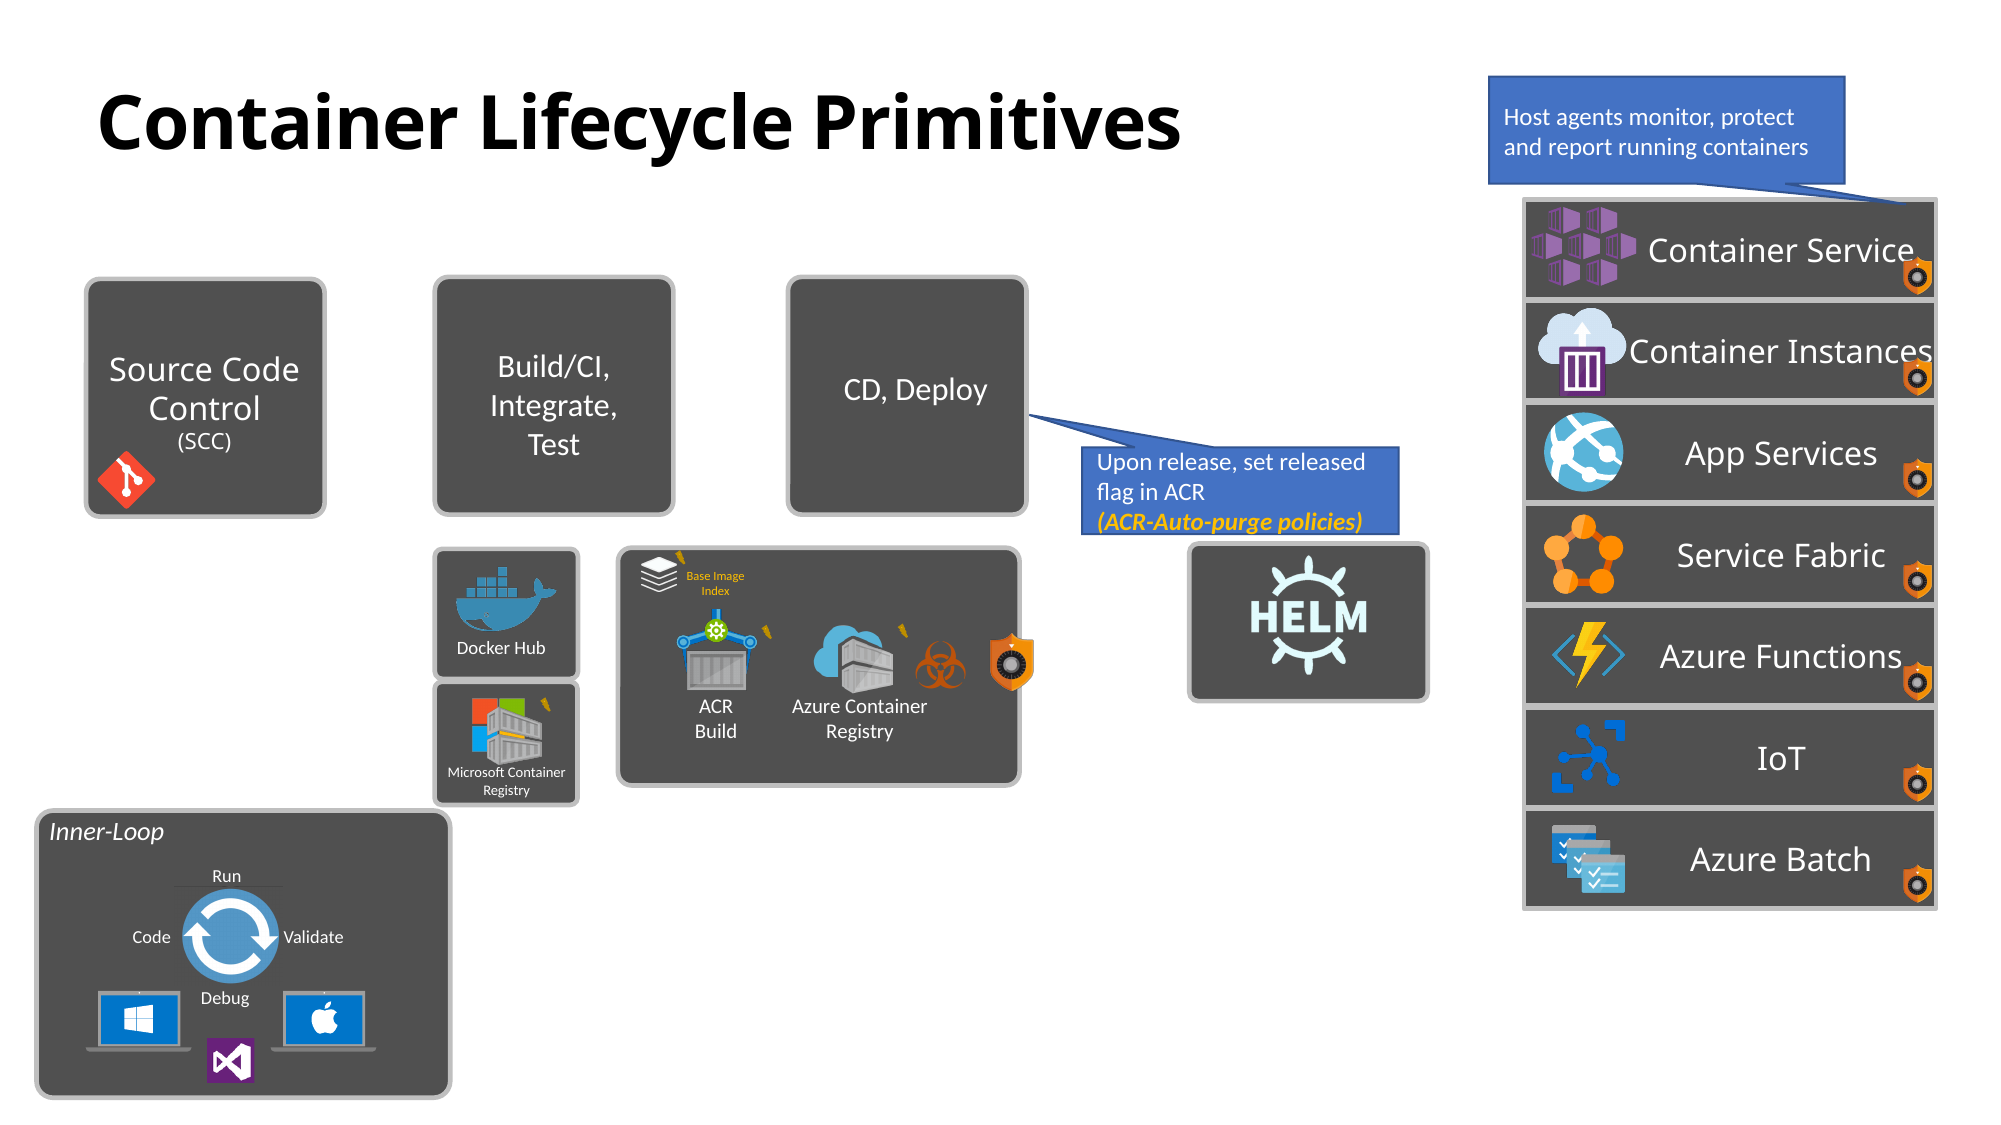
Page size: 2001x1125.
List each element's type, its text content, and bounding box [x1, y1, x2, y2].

picture [914, 641, 968, 694]
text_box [28, 805, 451, 1098]
picture [987, 630, 1035, 693]
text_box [678, 626, 772, 752]
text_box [434, 548, 579, 680]
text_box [1188, 543, 1428, 702]
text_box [1523, 402, 1937, 503]
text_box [1523, 706, 1937, 808]
picture [675, 609, 758, 692]
text_box Upon release, set released flag in ACR (ACR-Auto-purge policies) [1029, 414, 1399, 535]
picture [1902, 356, 1934, 398]
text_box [641, 551, 767, 607]
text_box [434, 681, 578, 808]
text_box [434, 268, 674, 515]
title Container Lifecycle Primitives [96, 75, 1904, 166]
picture [1902, 457, 1934, 499]
picture [1902, 761, 1934, 803]
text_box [1523, 198, 1937, 300]
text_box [787, 264, 1027, 515]
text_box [1523, 300, 1937, 401]
text_box [64, 1098, 424, 1103]
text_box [85, 273, 325, 517]
picture [1902, 863, 1934, 905]
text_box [1523, 605, 1937, 706]
picture [1902, 254, 1934, 296]
picture [1902, 559, 1934, 600]
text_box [132, 863, 346, 1009]
picture [1902, 660, 1934, 702]
text_box Host agents monitor, protect and report running containers [1489, 76, 1870, 198]
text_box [405, 547, 1020, 807]
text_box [1523, 503, 1937, 605]
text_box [1523, 808, 1937, 909]
